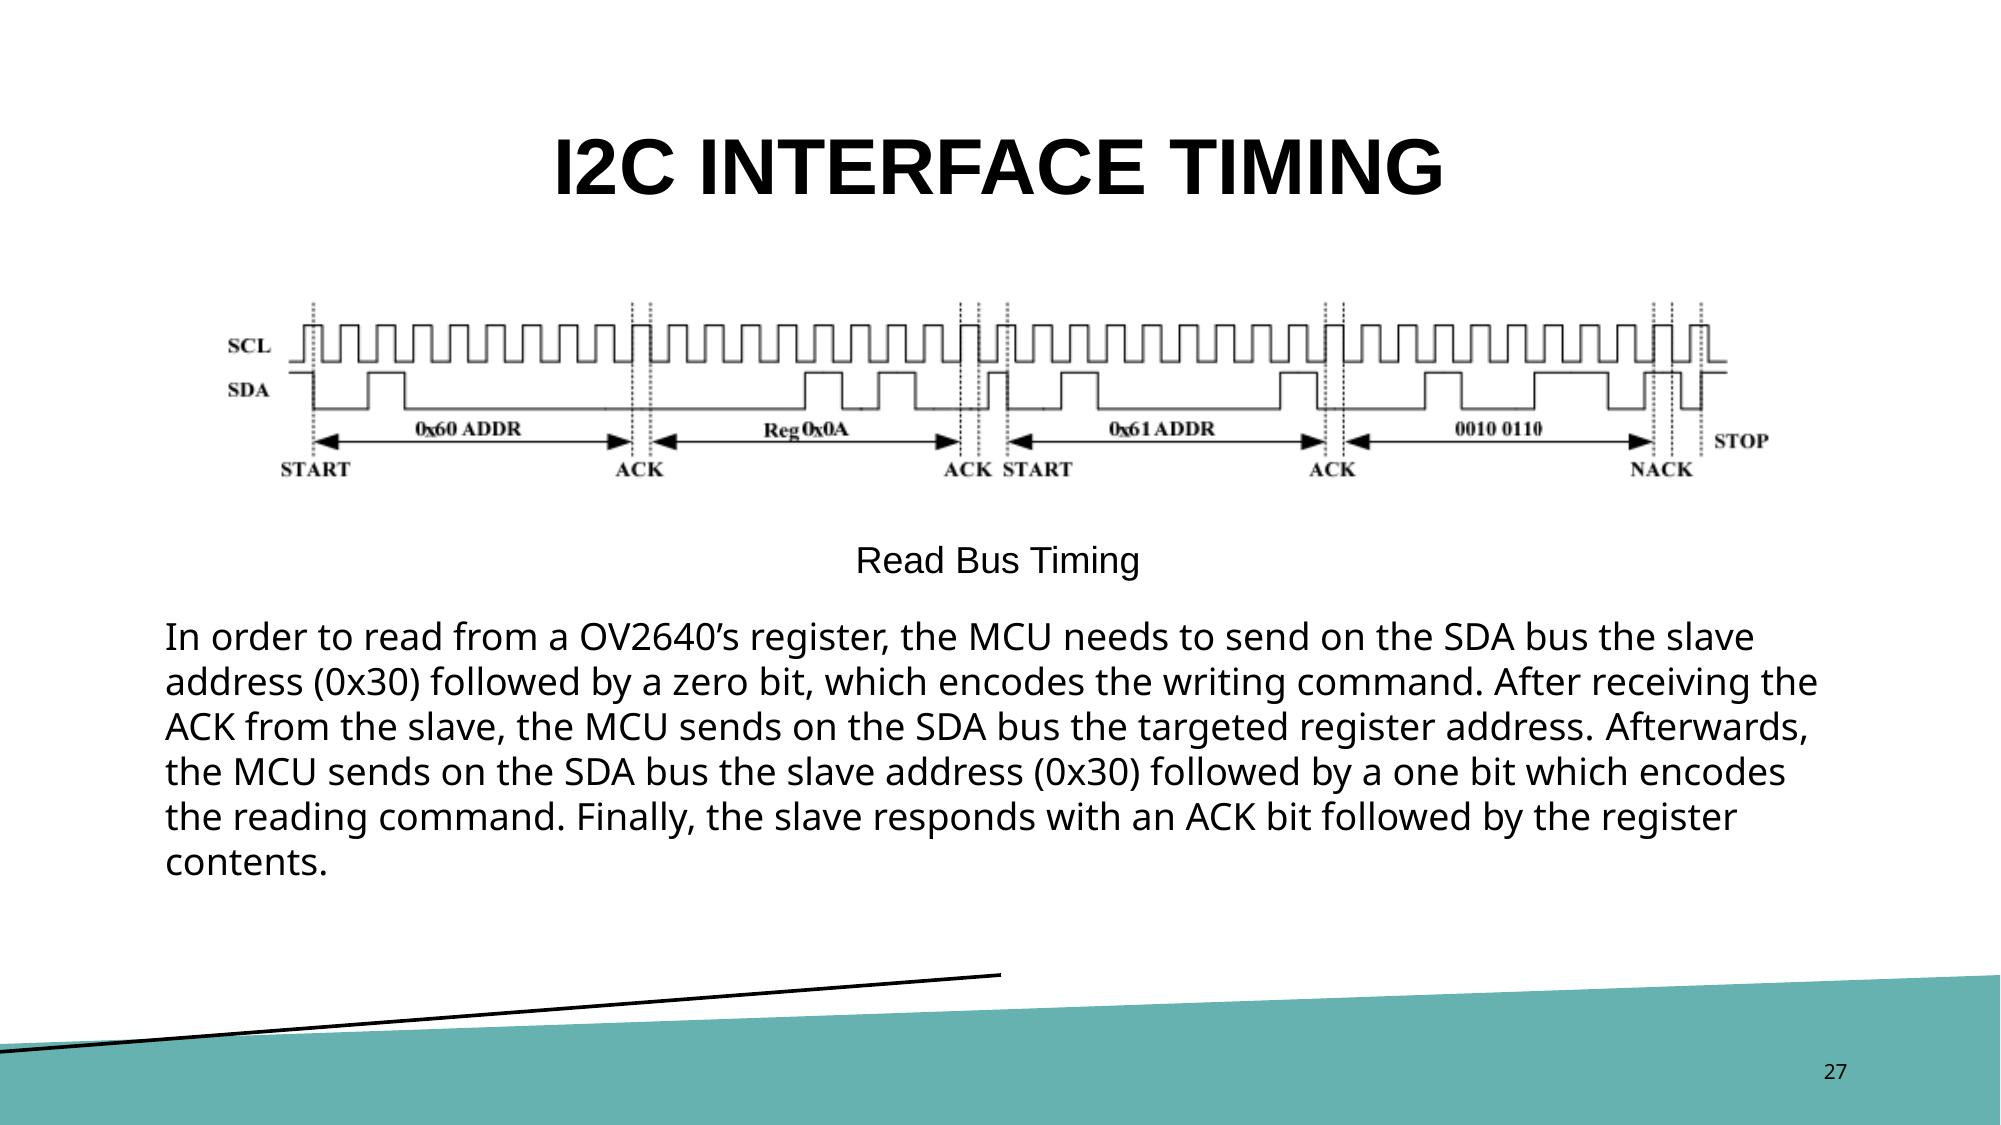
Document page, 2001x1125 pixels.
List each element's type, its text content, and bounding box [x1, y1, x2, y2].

text_box Read Bus Timing [837, 530, 1159, 589]
picture [215, 276, 1781, 520]
slide_number ‹#› [1412, 1042, 1863, 1103]
text_box In order to read from a OV2640’s register, the MCU needs to send on the SDA bus the slave address (0x30) followed by a zero bit, which encodes the writing command. After receiving the ACK from the slave, the MCU sends on the SDA bus the targeted register address. Afterwards, the MCU sends on the SDA bus the slave address (0x30) followed by a one bit which encodes the reading command. Finally, the slave responds with an ACK bit followed by the register contents. [149, 605, 1863, 891]
title I2C INTERFACE TIMING [137, 59, 1863, 278]
